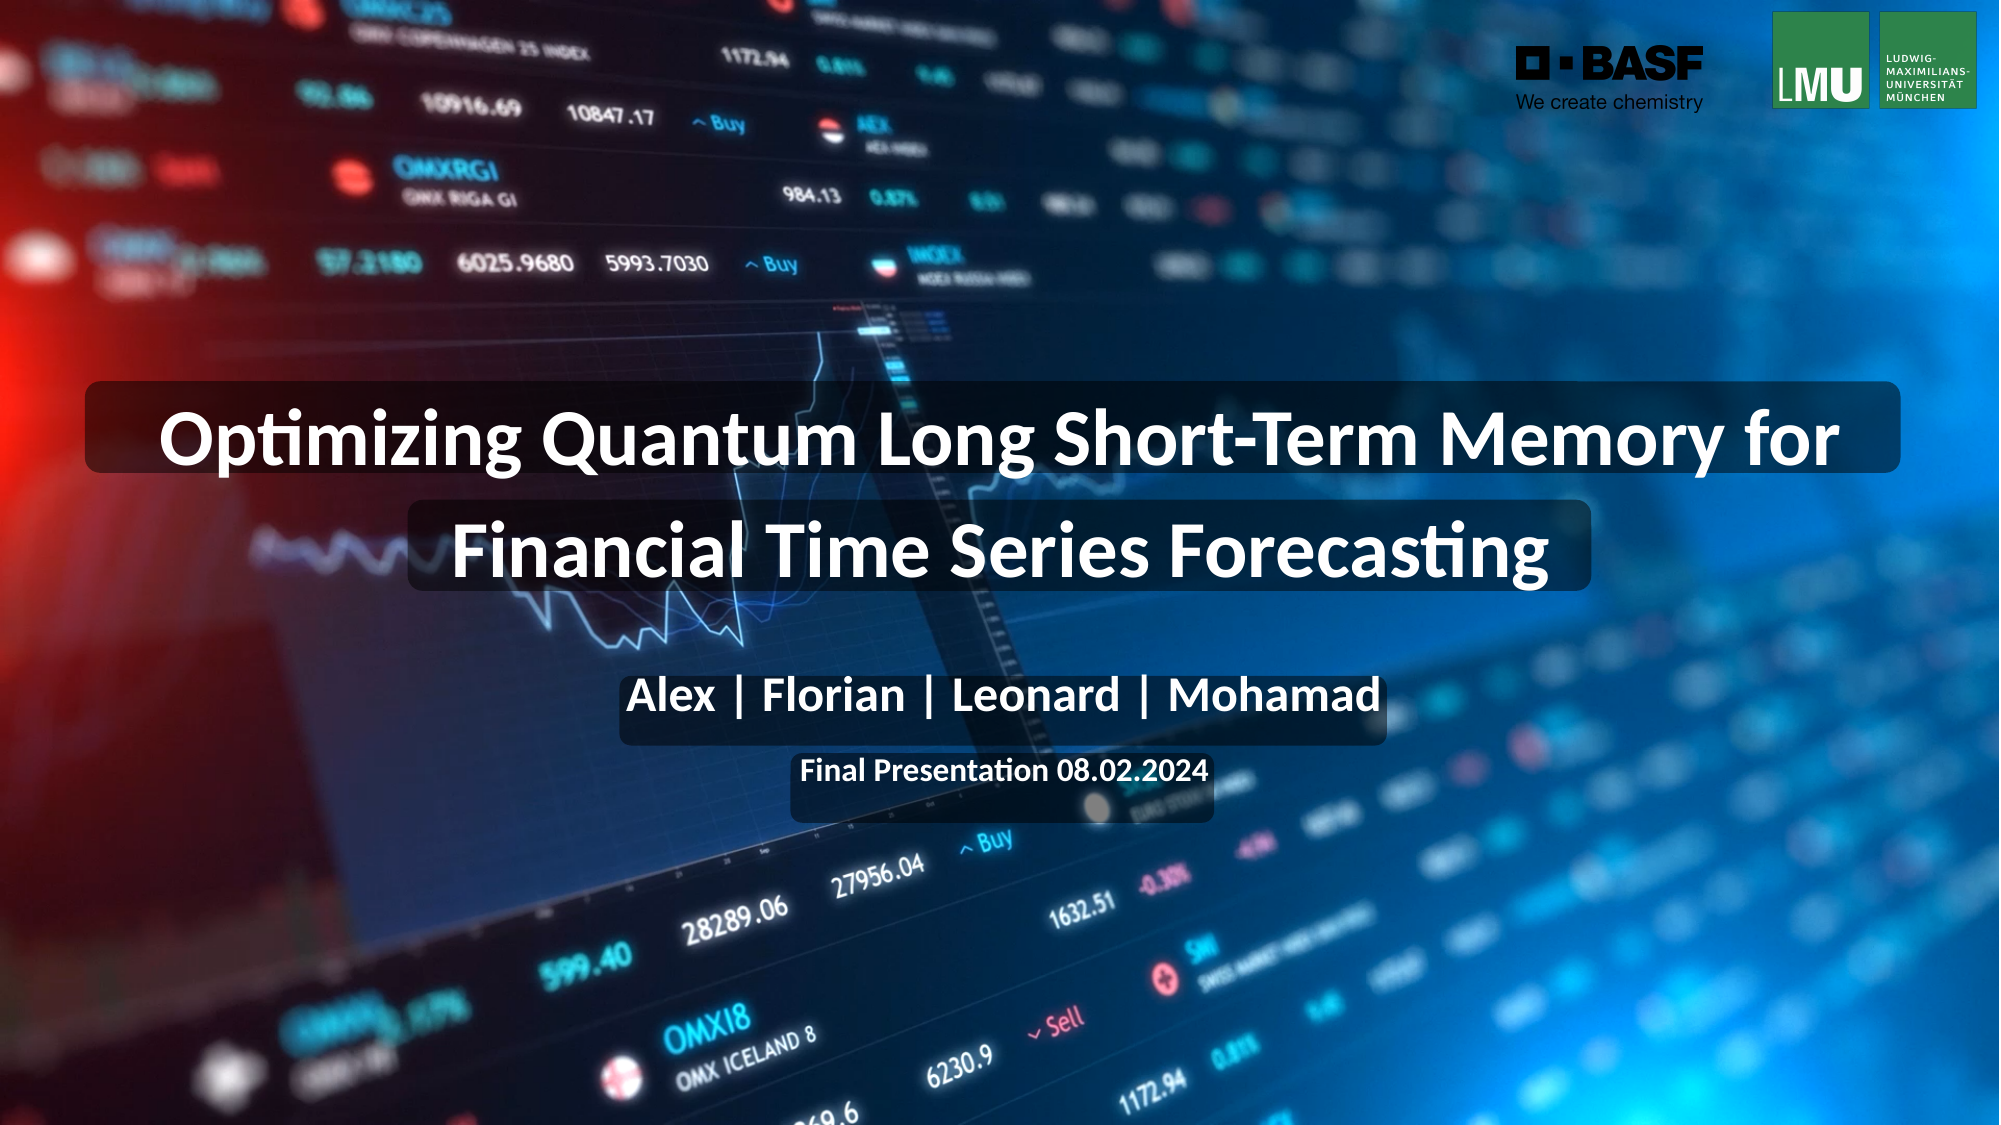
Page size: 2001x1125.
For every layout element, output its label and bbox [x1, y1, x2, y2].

picture [1516, 45, 1703, 113]
picture [1762, 1, 1987, 120]
text_box [0, 0, 2000, 1125]
text_box [84, 380, 1901, 823]
